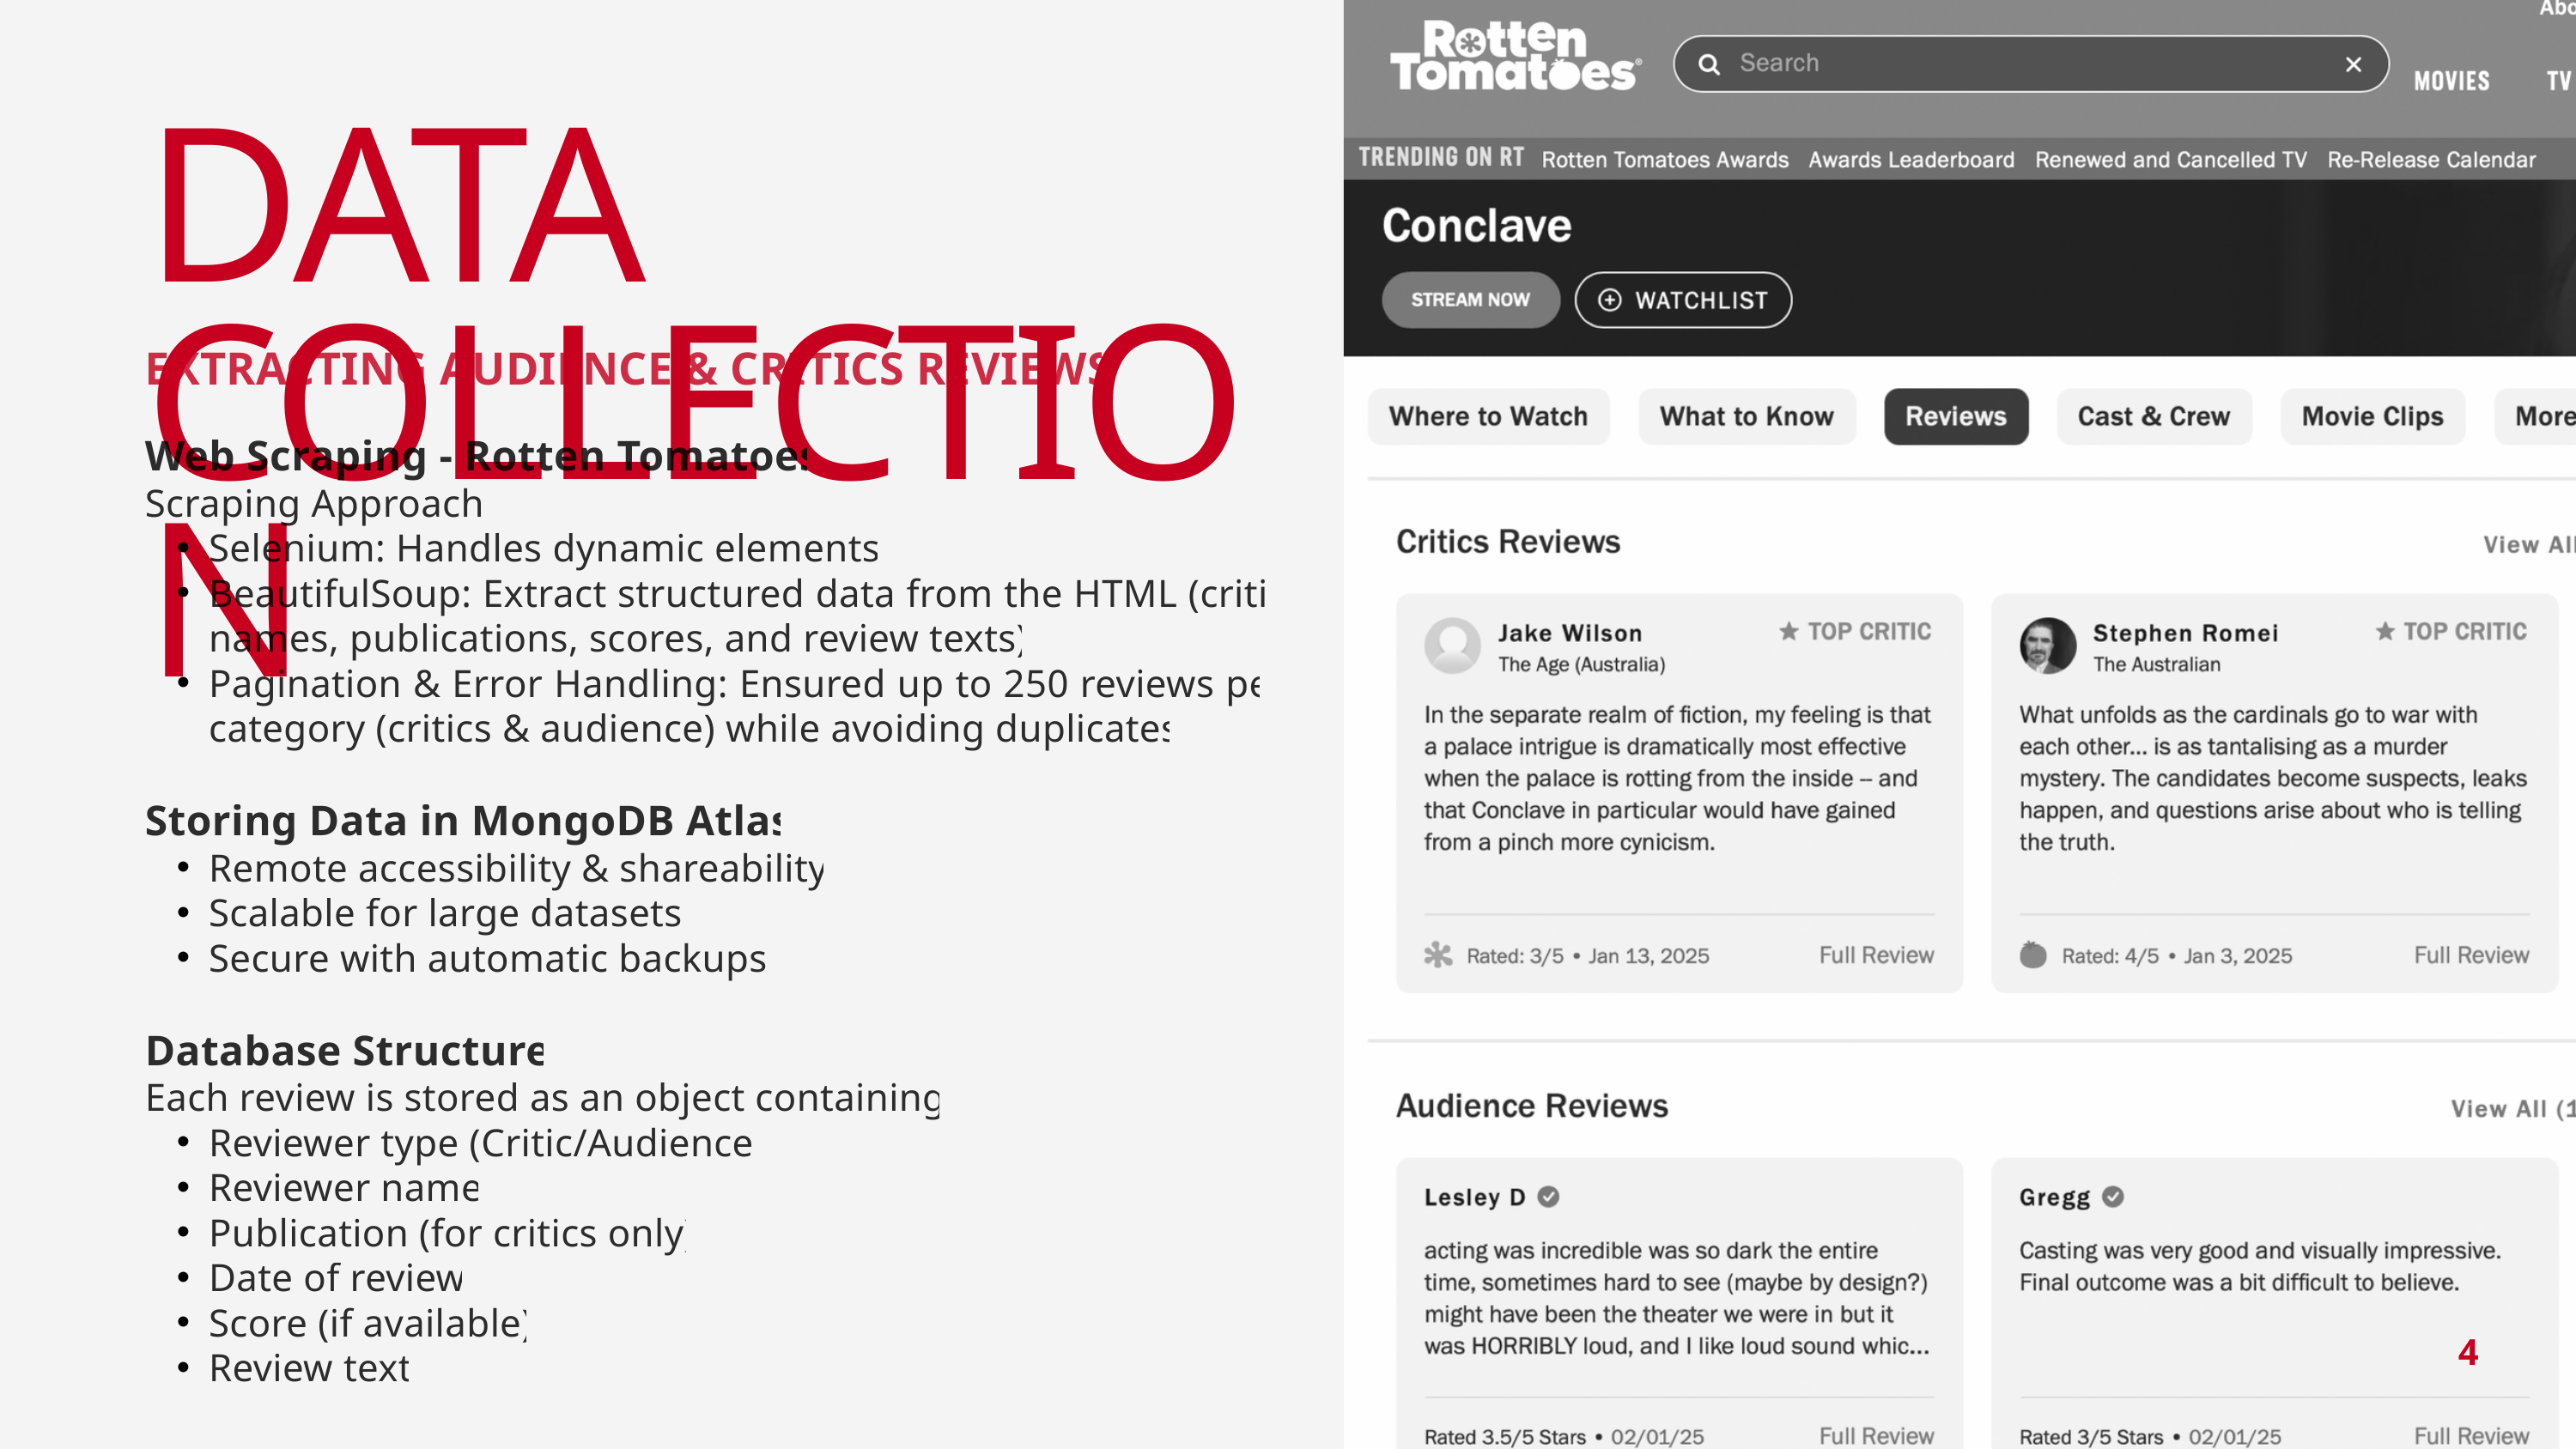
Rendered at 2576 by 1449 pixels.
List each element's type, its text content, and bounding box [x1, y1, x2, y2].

text_box DATA COLLECTION [144, 394, 1289, 429]
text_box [1343, 0, 2576, 1449]
text_box DATA COLLECTION [144, 127, 1289, 340]
text_box Web Scraping - Rotten Tomatoes Scraping Approach: Selenium: Handles dynamic elements. BeautifulSoup: Extract structured data from the HTML (critic names, publications, scores, and review texts). Pagination & Error Handling: Ensured up to 250 reviews per category (critics & audience) while avoiding duplicates. Storing Data in MongoDB Atlas Remote accessibility & shareability. Scalable for large datasets. Secure with automatic backups. Database Structure Each review is stored as an object containing: Reviewer type (Critic/Audience) Reviewer name Publication (for critics only) Date of review Score (if available) Review text [144, 429, 1289, 1390]
text_box EXTRACTING AUDIENCE & CRITICS REVIEWS [144, 340, 1289, 394]
